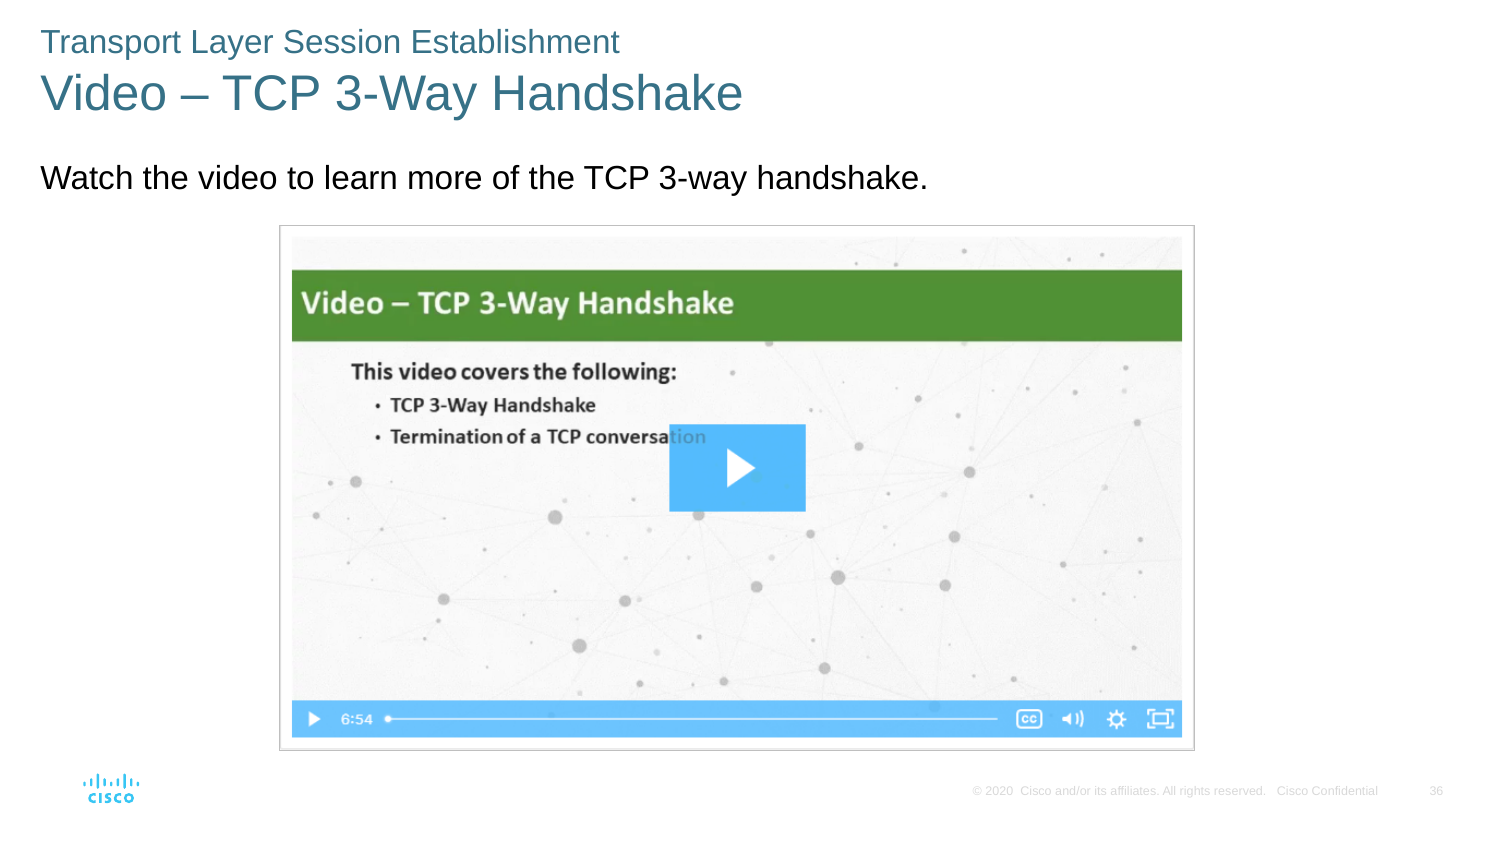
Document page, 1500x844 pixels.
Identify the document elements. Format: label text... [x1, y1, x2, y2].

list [279, 224, 1196, 751]
text_box Watch the video to learn more of the TCP 3-way handshake. [25, 148, 1401, 225]
text_box Transport Layer Session Establishment Video – TCP 3-Way Handshake [25, 8, 1479, 133]
